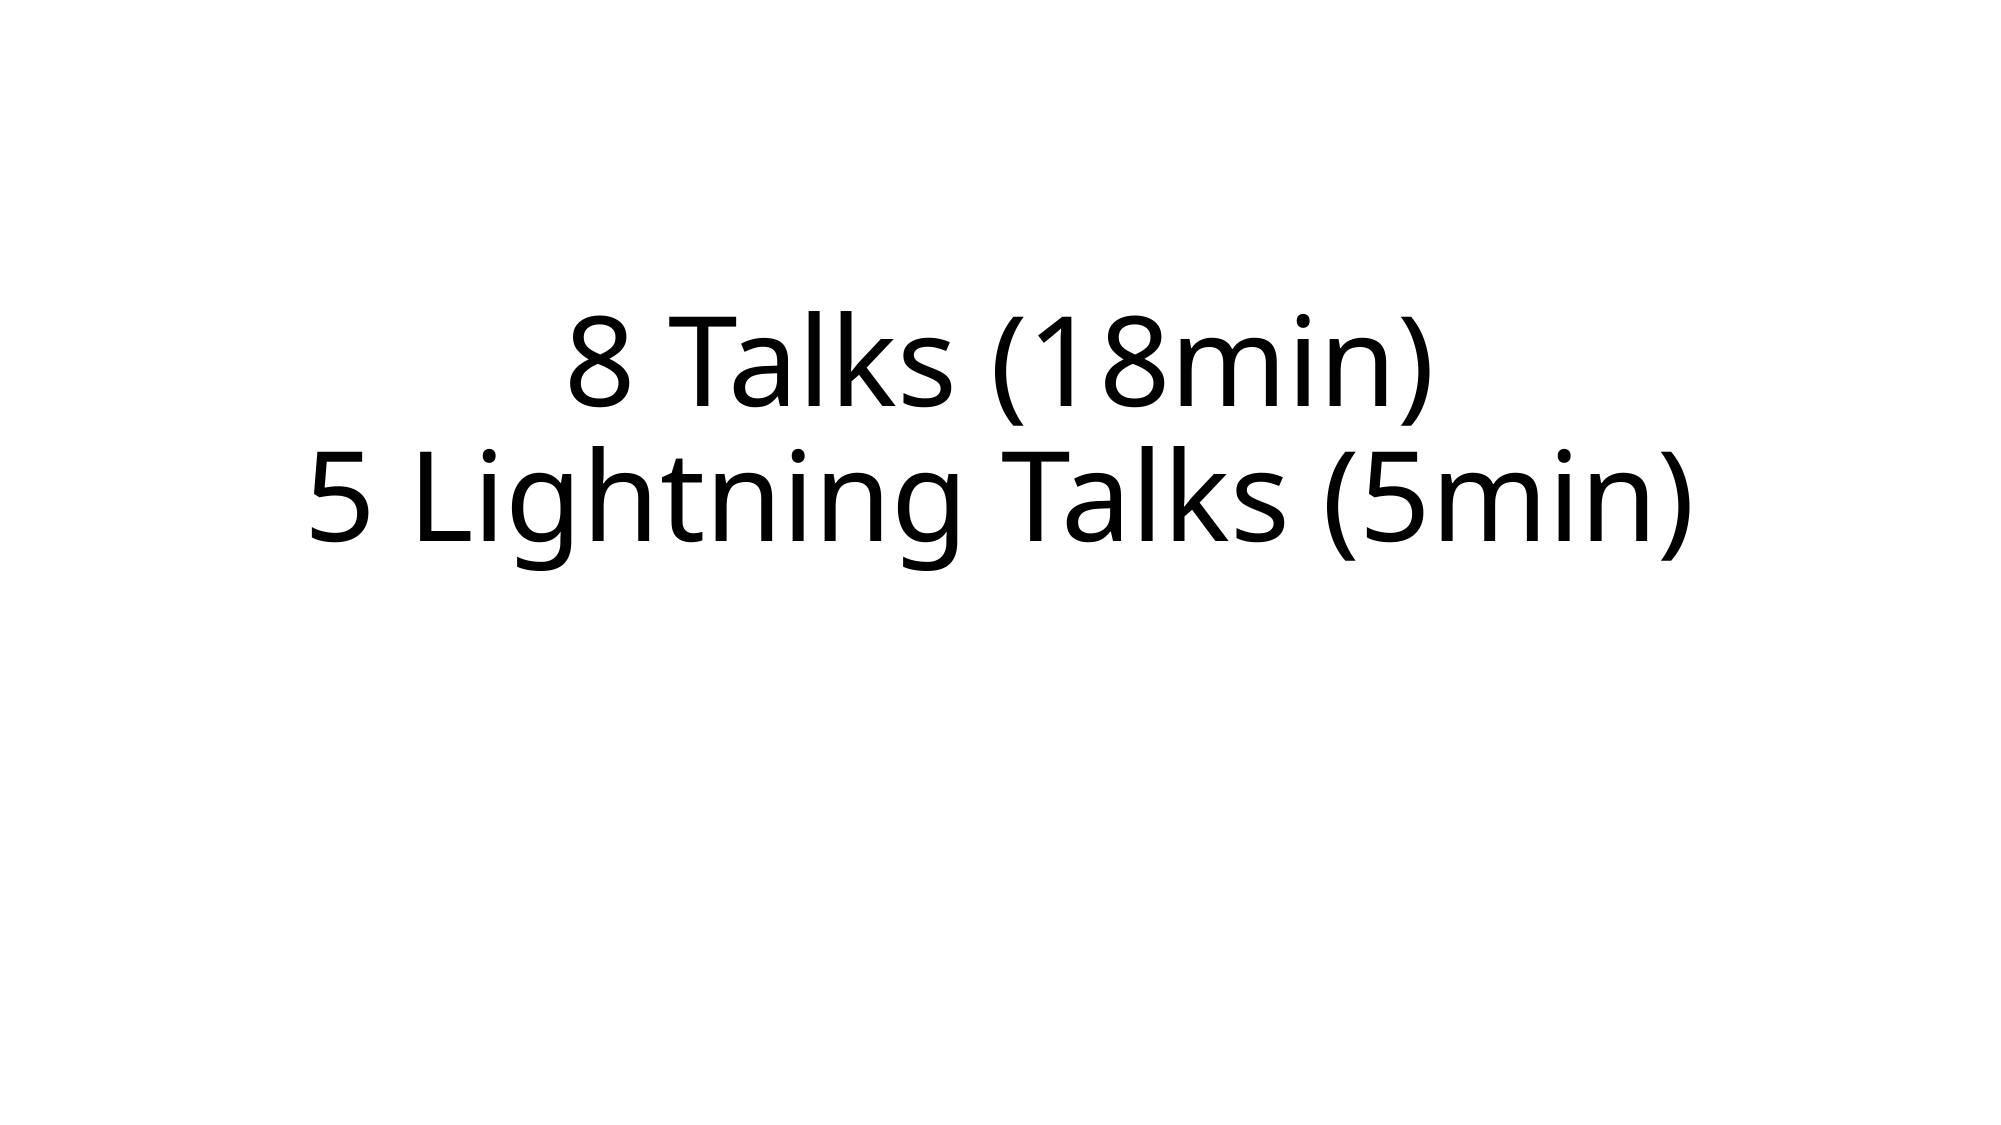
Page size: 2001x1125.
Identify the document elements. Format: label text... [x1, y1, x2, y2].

title 8 Talks (18min) 5 Lightning Talks (5min) [249, 184, 1750, 576]
